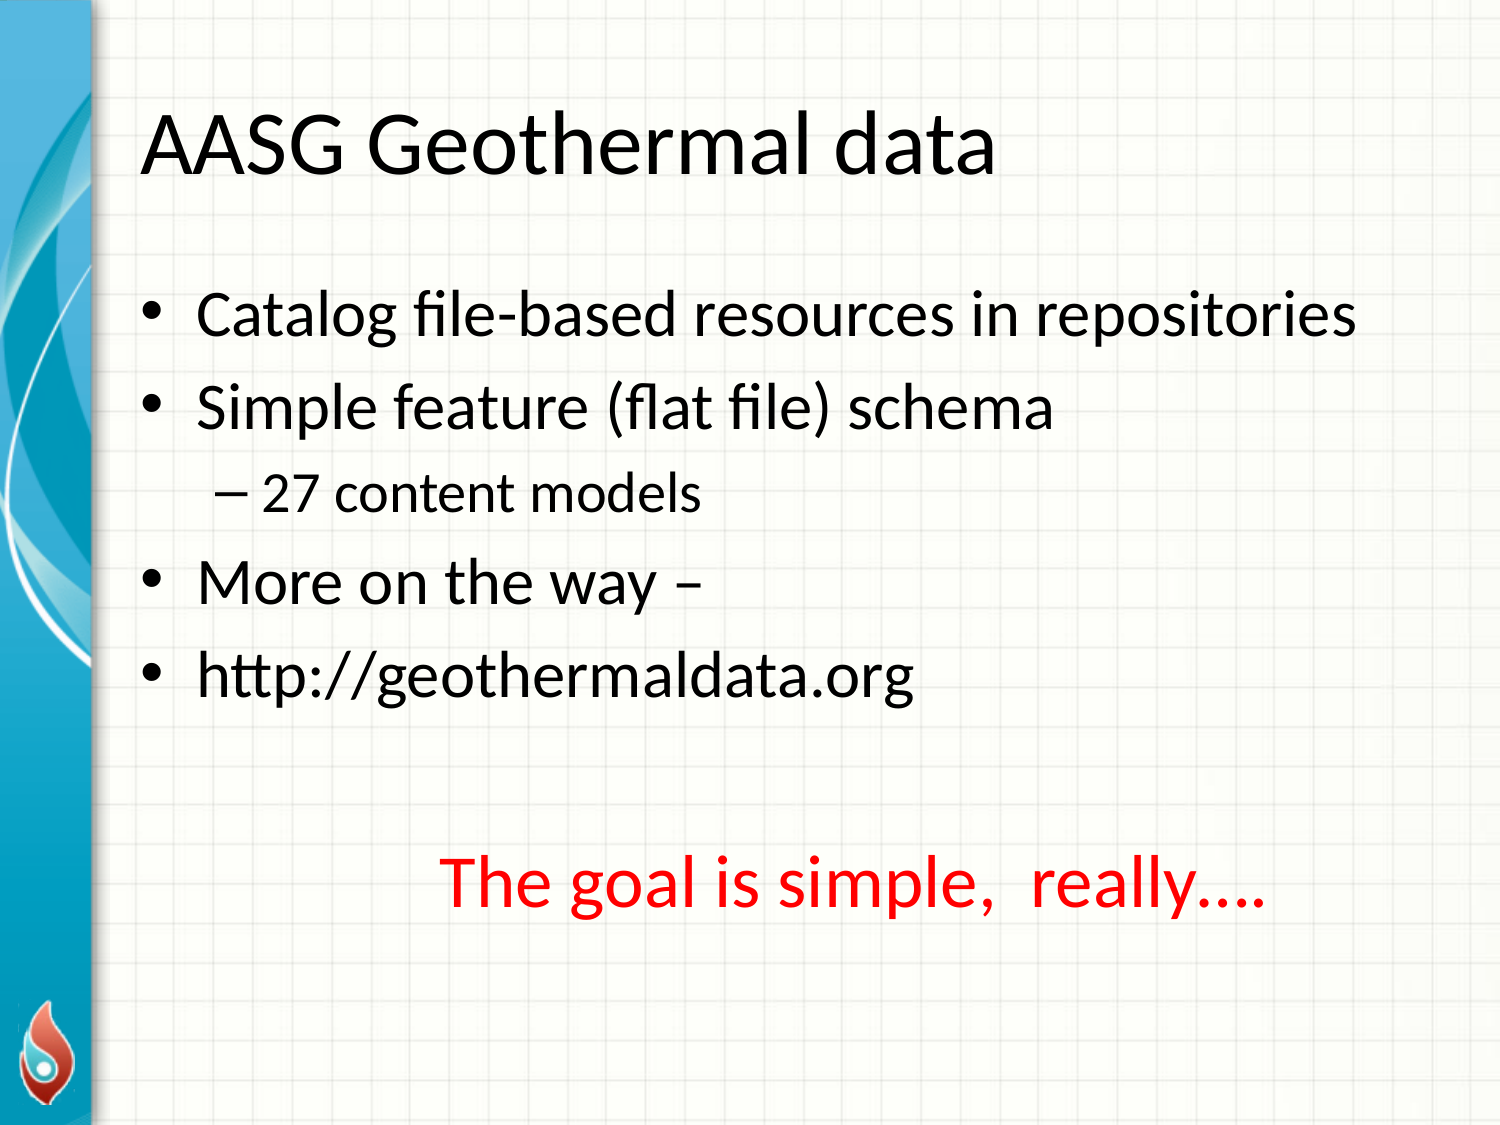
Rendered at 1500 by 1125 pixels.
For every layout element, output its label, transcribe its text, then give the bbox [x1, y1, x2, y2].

text_box The goal is simple, really…. [424, 824, 1388, 930]
picture [0, 0, 1500, 1125]
list Catalog file-based resources in repositories Simple feature (flat file) schema 27 content models More on the way – http://geothermaldata.org [125, 261, 1450, 967]
title AASG Geothermal data [125, 44, 1450, 232]
